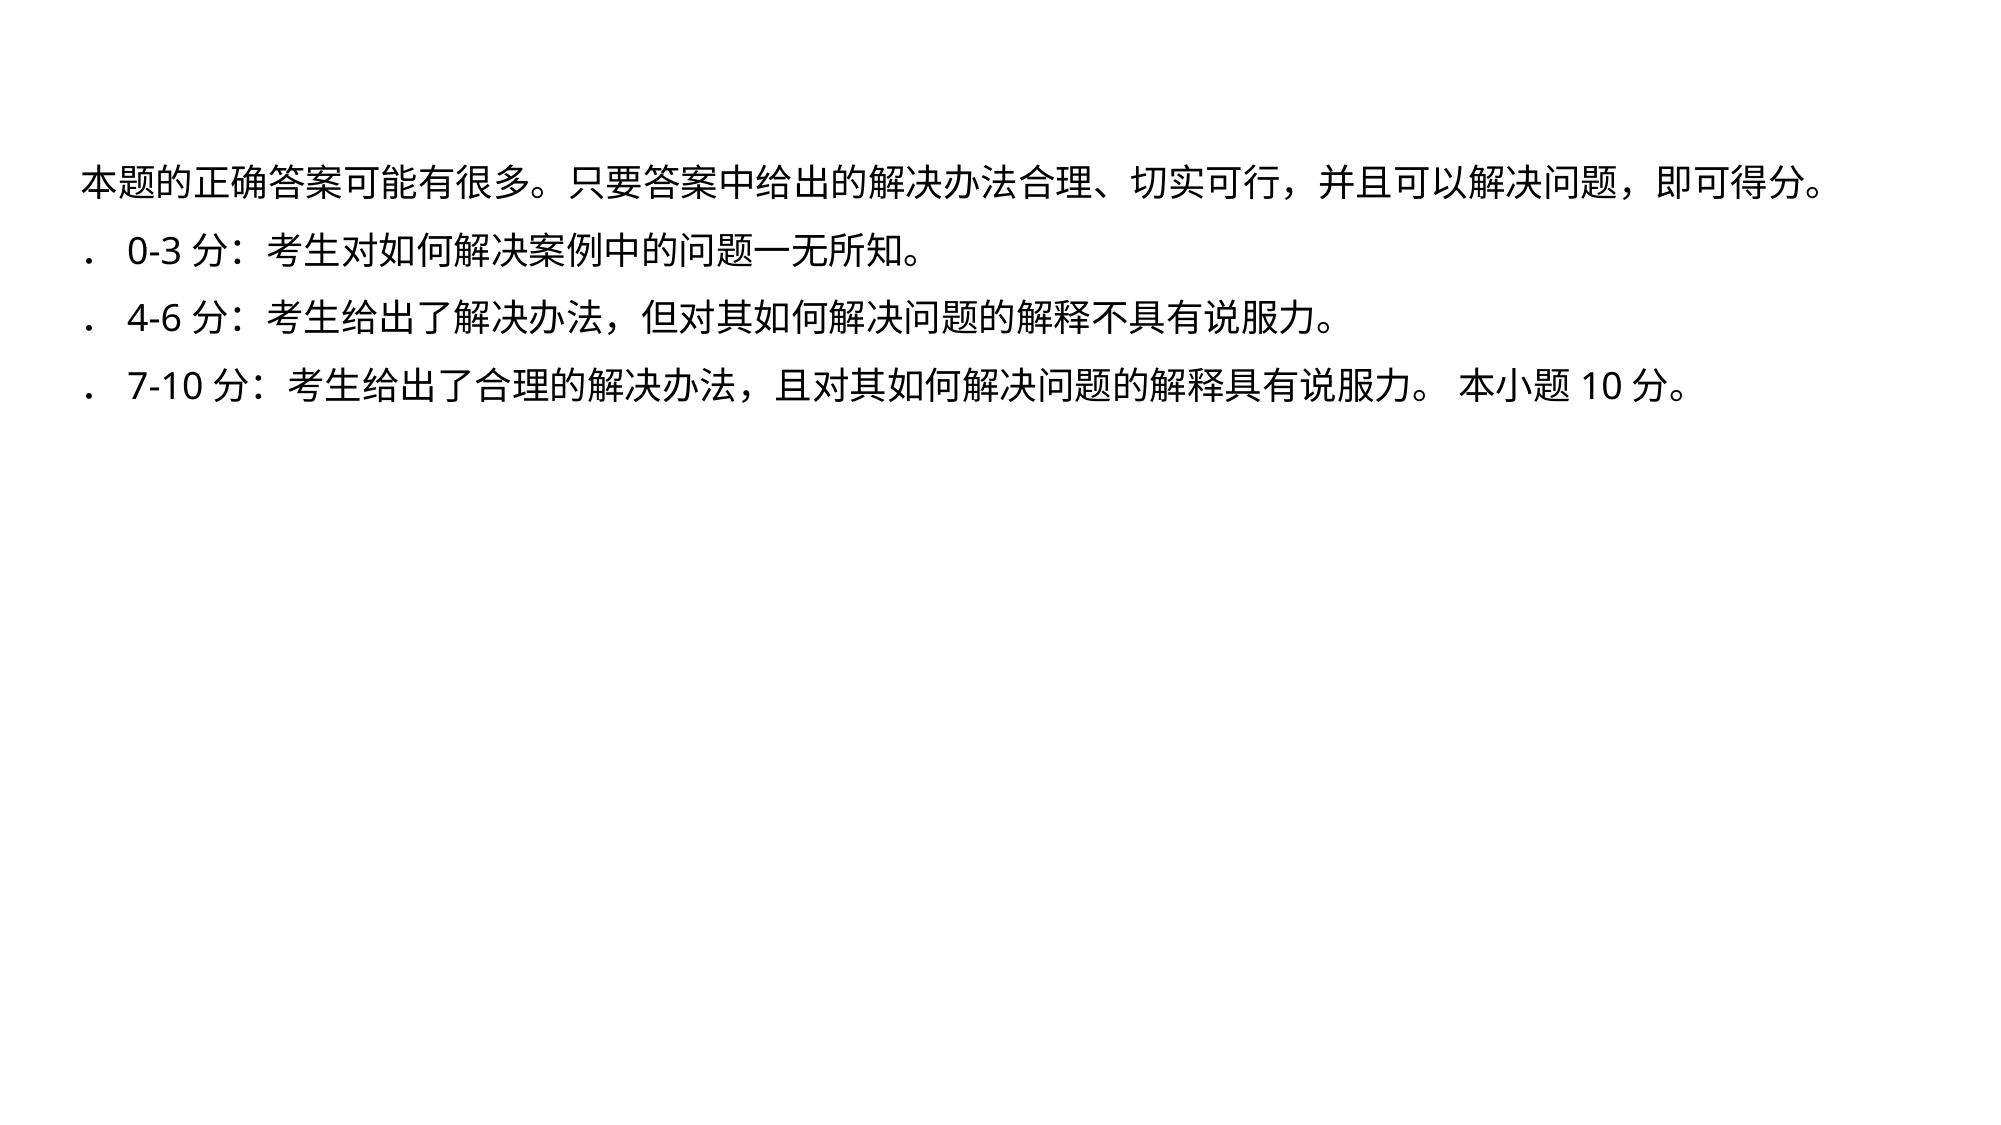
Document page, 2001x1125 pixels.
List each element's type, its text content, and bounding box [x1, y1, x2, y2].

text_box 本题的正确答案可能有很多。只要答案中给出的解决办法合理、切实可行，并且可以解决问题，即可得分。 ．0-3分：考生对如何解决案例中的问题一无所知。 ．4-6分：考生给出了解决办法，但对其如何解决问题的解释不具有说服力。 ．7-10分：考生给出了合理的解决办法，且对其如何解决问题的解释具有说服力。 本小题10分。 [65, 129, 1909, 415]
